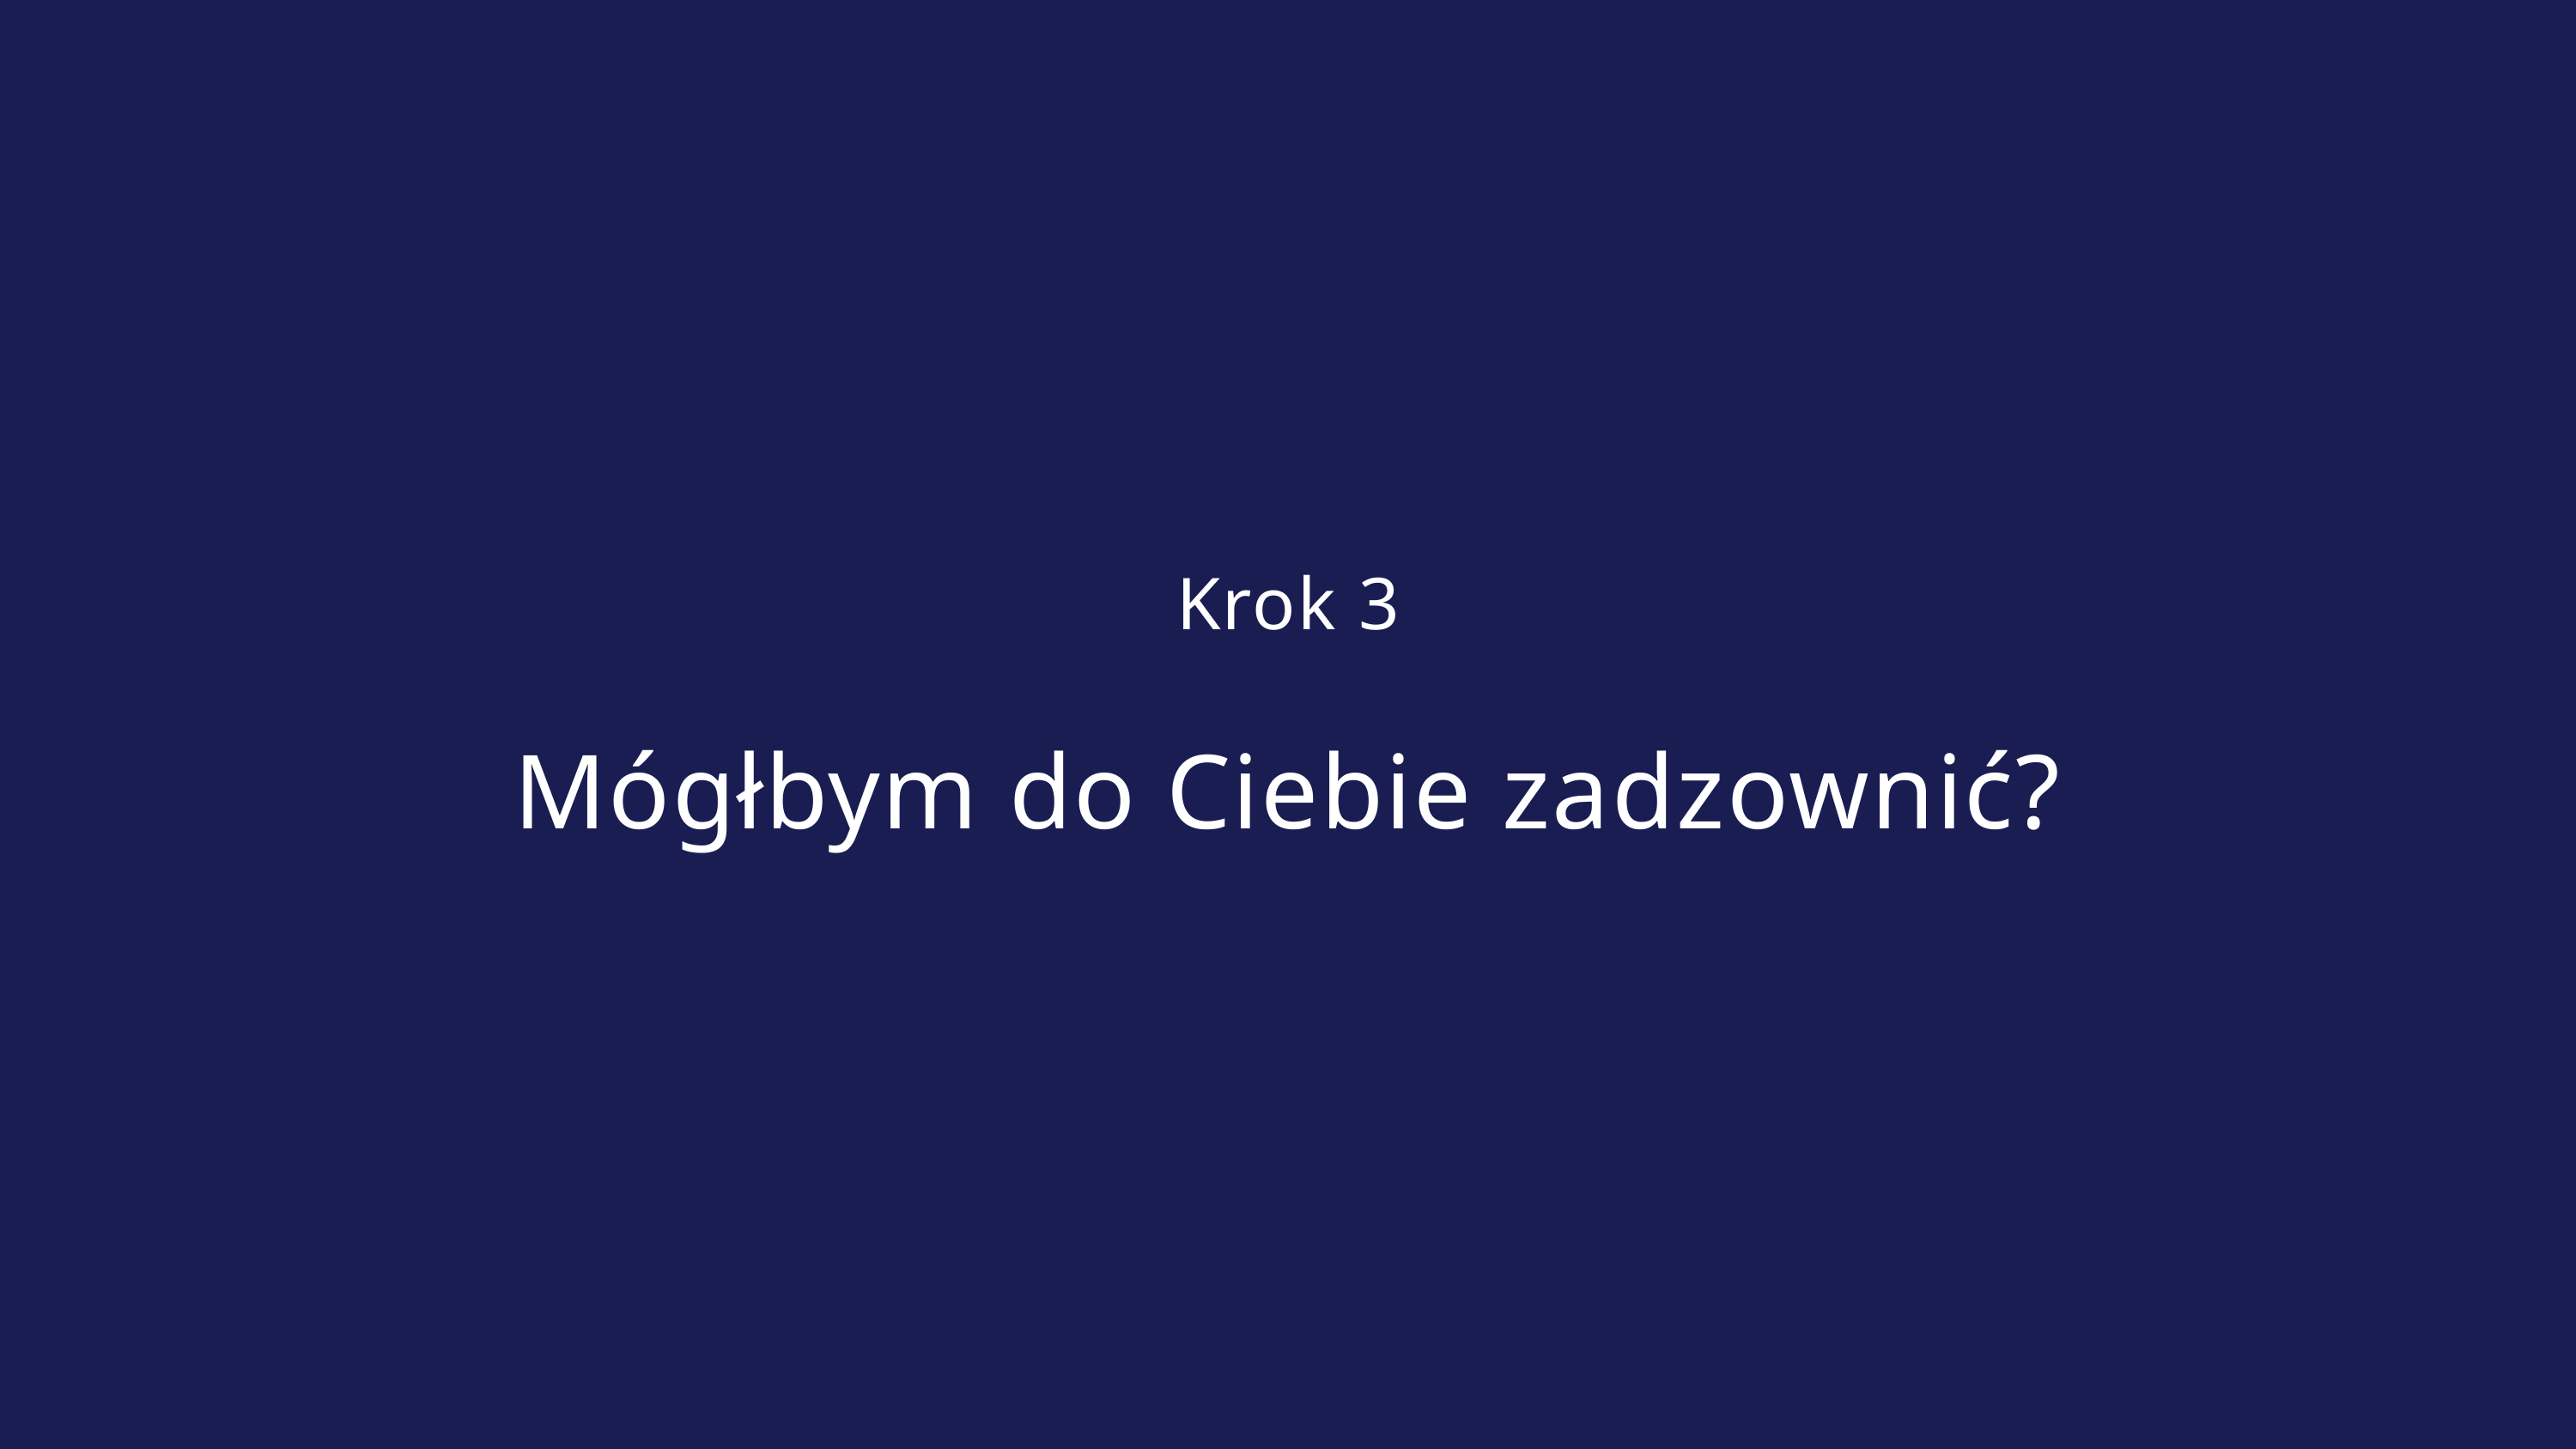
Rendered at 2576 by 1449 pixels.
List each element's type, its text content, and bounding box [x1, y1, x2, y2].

text_box Krok 3 Mógłbym do Ciebie zadzownić? [366, 542, 2210, 849]
